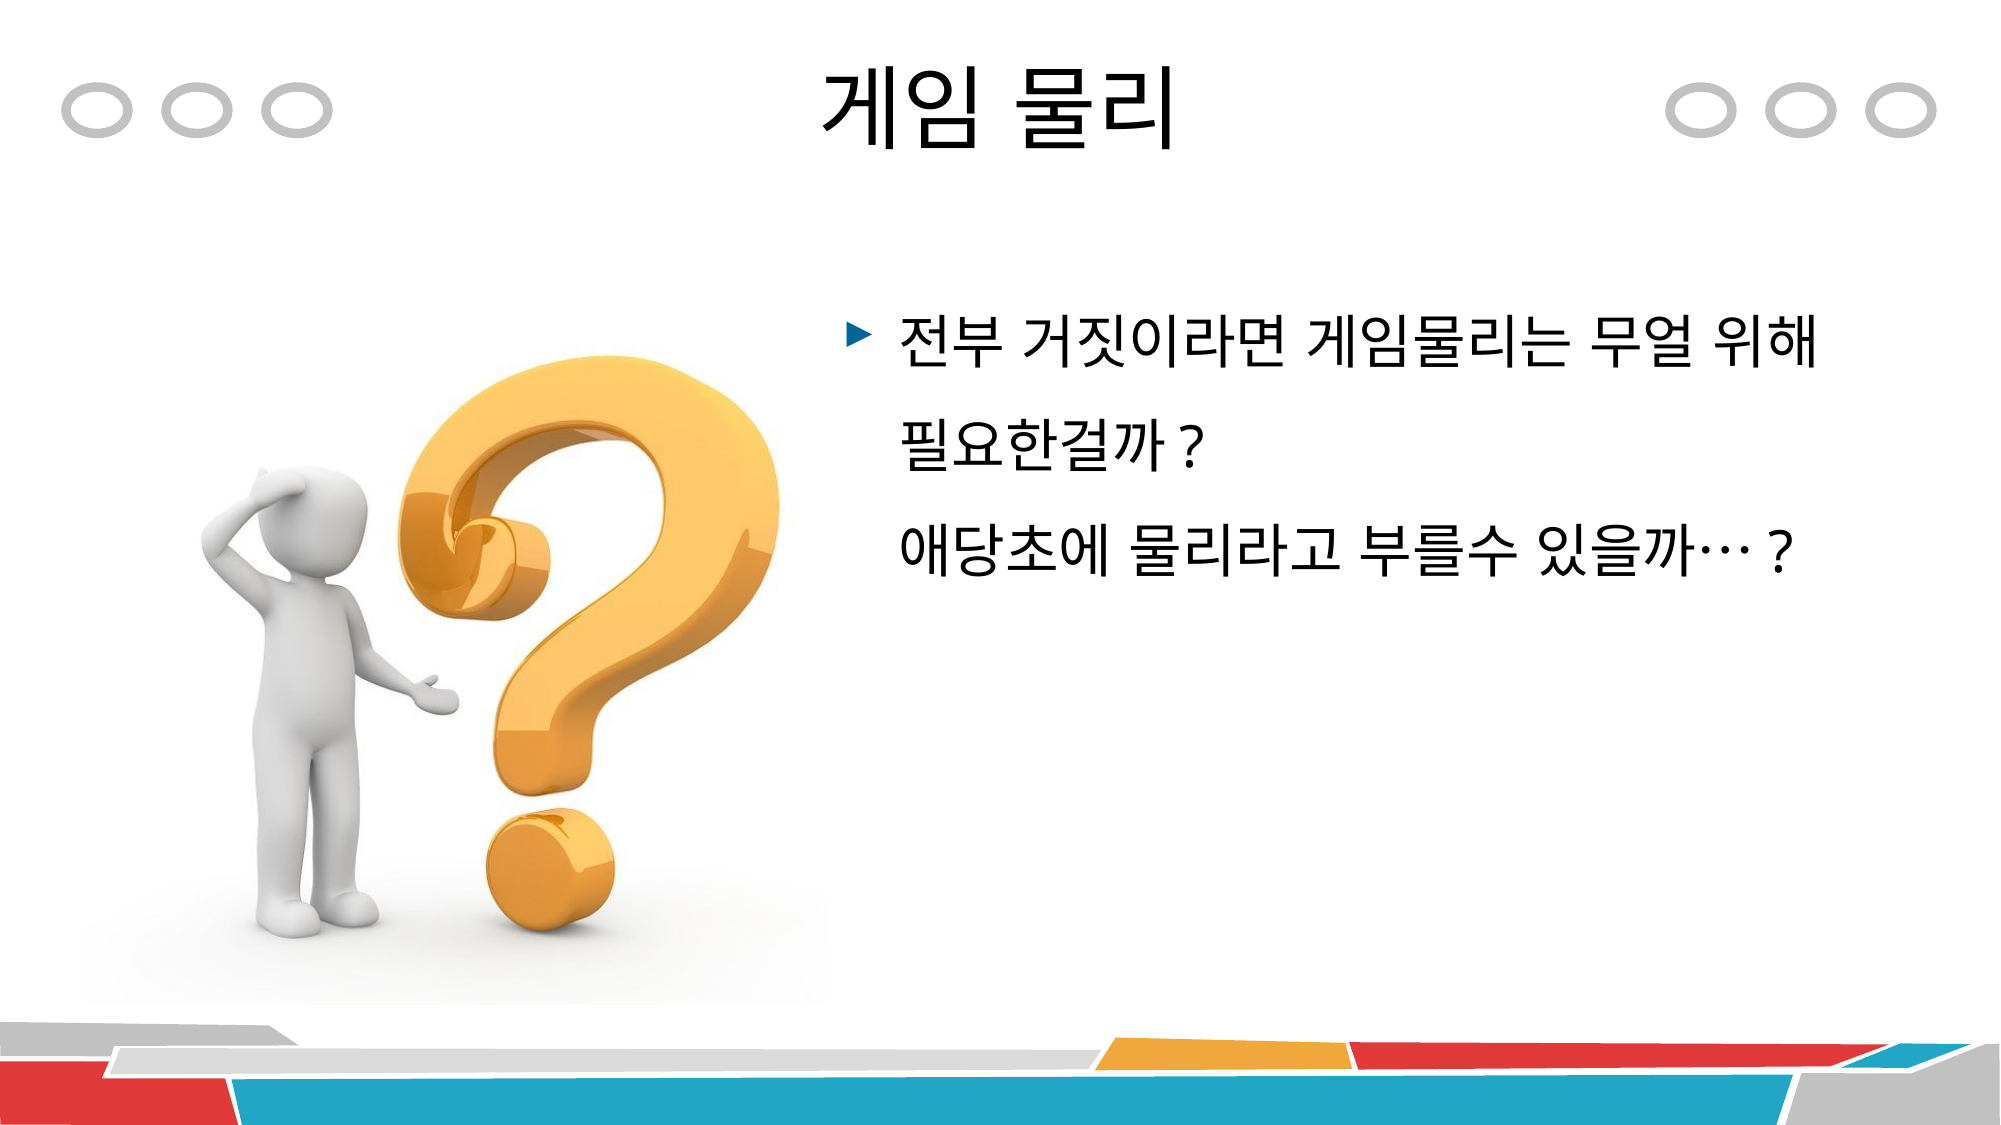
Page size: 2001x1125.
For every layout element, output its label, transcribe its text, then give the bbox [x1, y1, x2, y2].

picture [84, 262, 828, 1006]
title 게임 물리 [327, 11, 1672, 200]
list 전부 거짓이라면 게임물리는 무얼 위해 필요한걸까? 애당초에 물리라고 부를수 있을까…? [828, 262, 1965, 1005]
